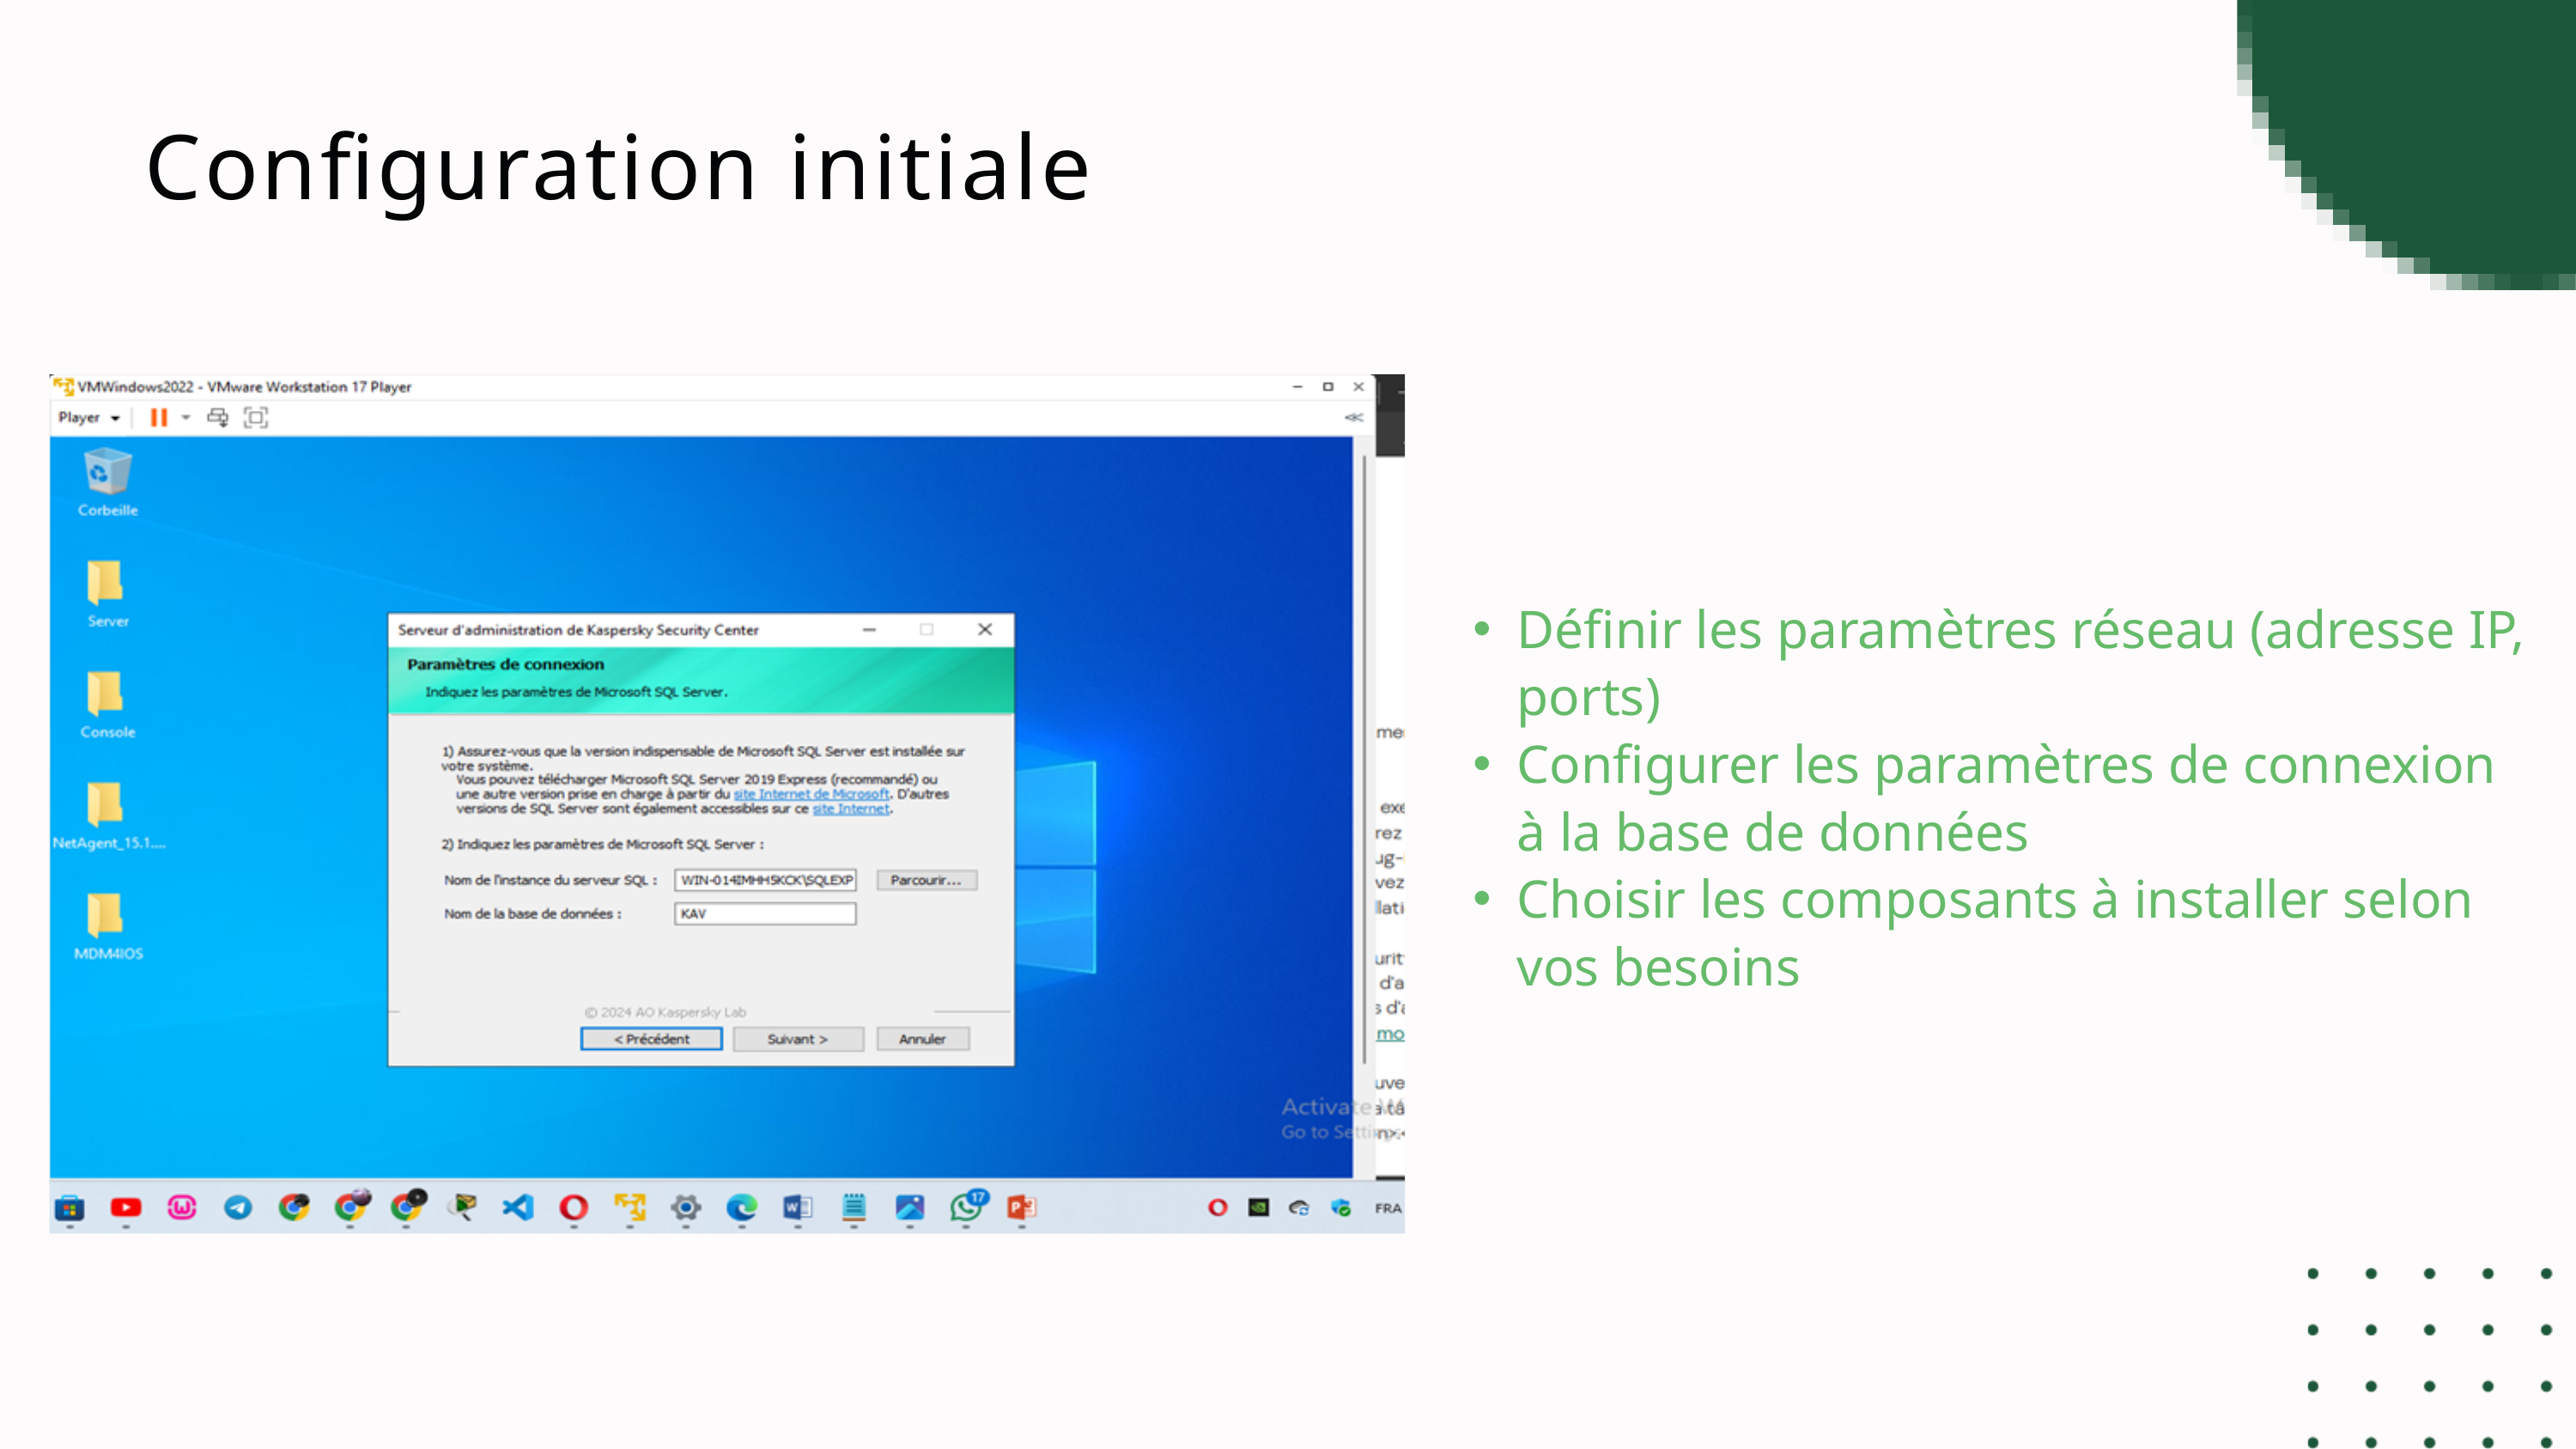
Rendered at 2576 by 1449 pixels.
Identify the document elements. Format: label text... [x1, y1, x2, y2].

text_box [2307, 1268, 2576, 1449]
text_box [49, 374, 1406, 1234]
text_box Définir les paramètres réseau (adresse IP, ports) Configurer les paramètres de connexion à la base de données Choisir les composants à installer selon vos besoins [1428, 524, 2527, 1064]
text_box Configuration initiale [144, 128, 1596, 315]
text_box [2237, 0, 2576, 290]
